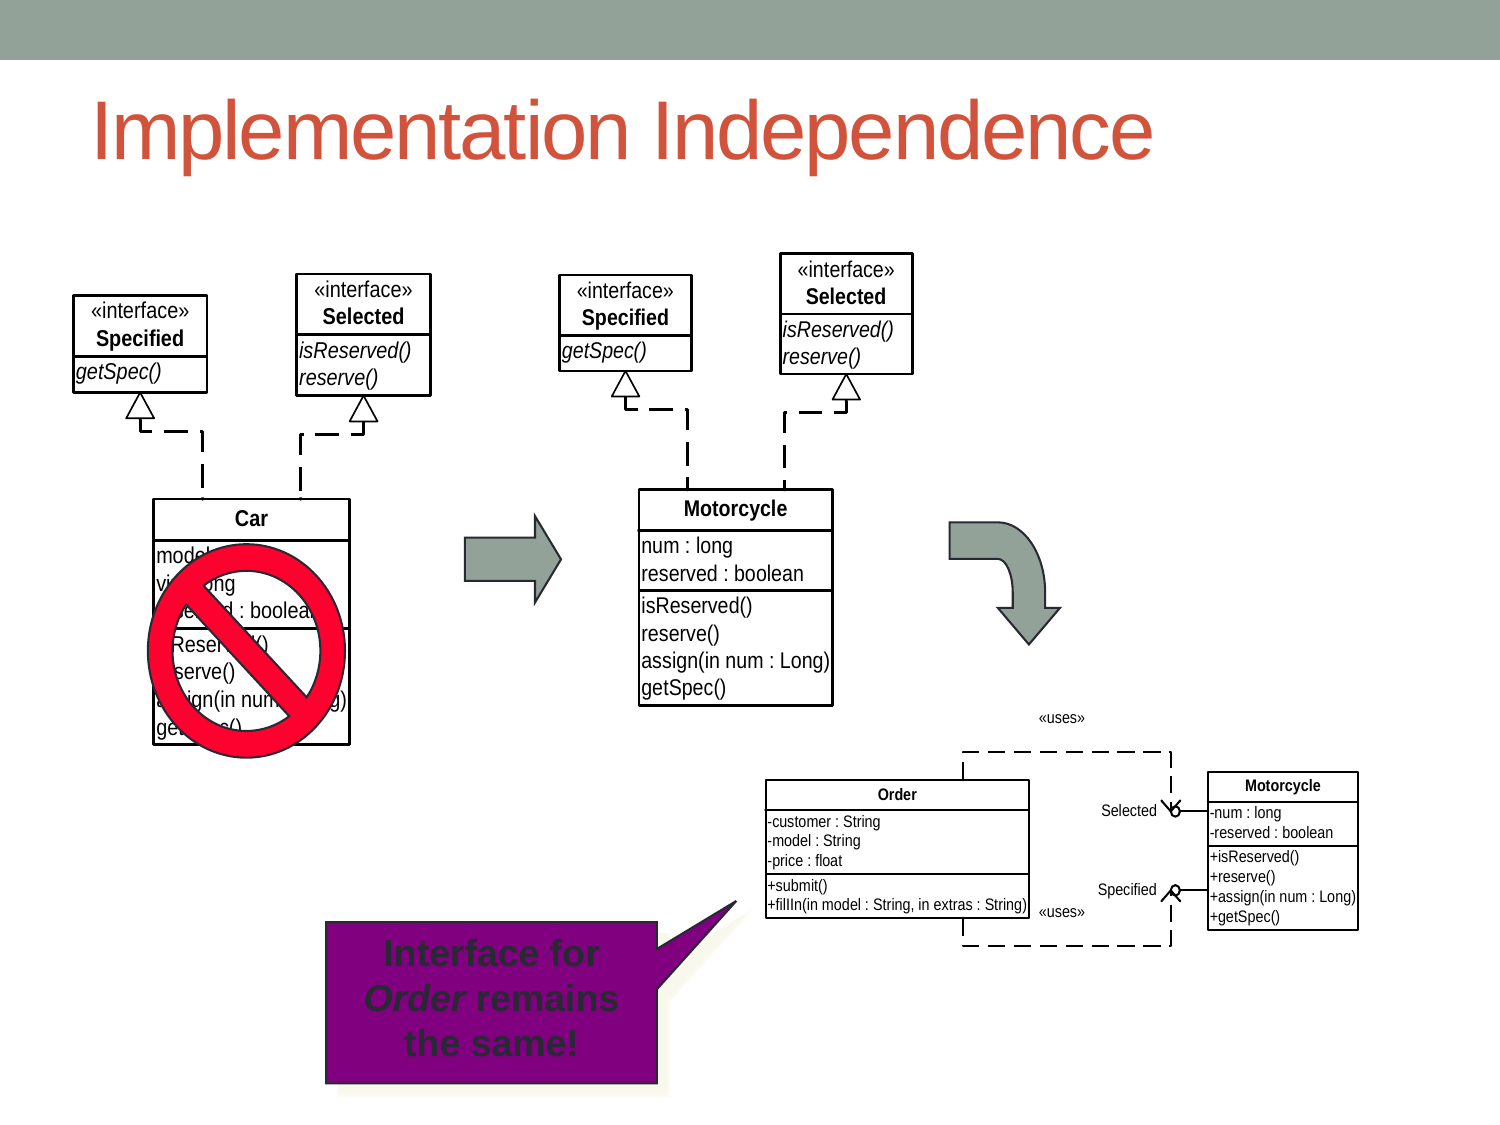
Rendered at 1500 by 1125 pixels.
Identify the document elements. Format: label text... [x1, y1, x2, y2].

text_box [464, 516, 552, 603]
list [68, 268, 435, 750]
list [554, 248, 917, 711]
text_box [949, 522, 1060, 645]
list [761, 697, 1426, 964]
text_box Interface for Order remains the same! [326, 901, 737, 1084]
title Implementation Independence [75, 20, 1342, 233]
